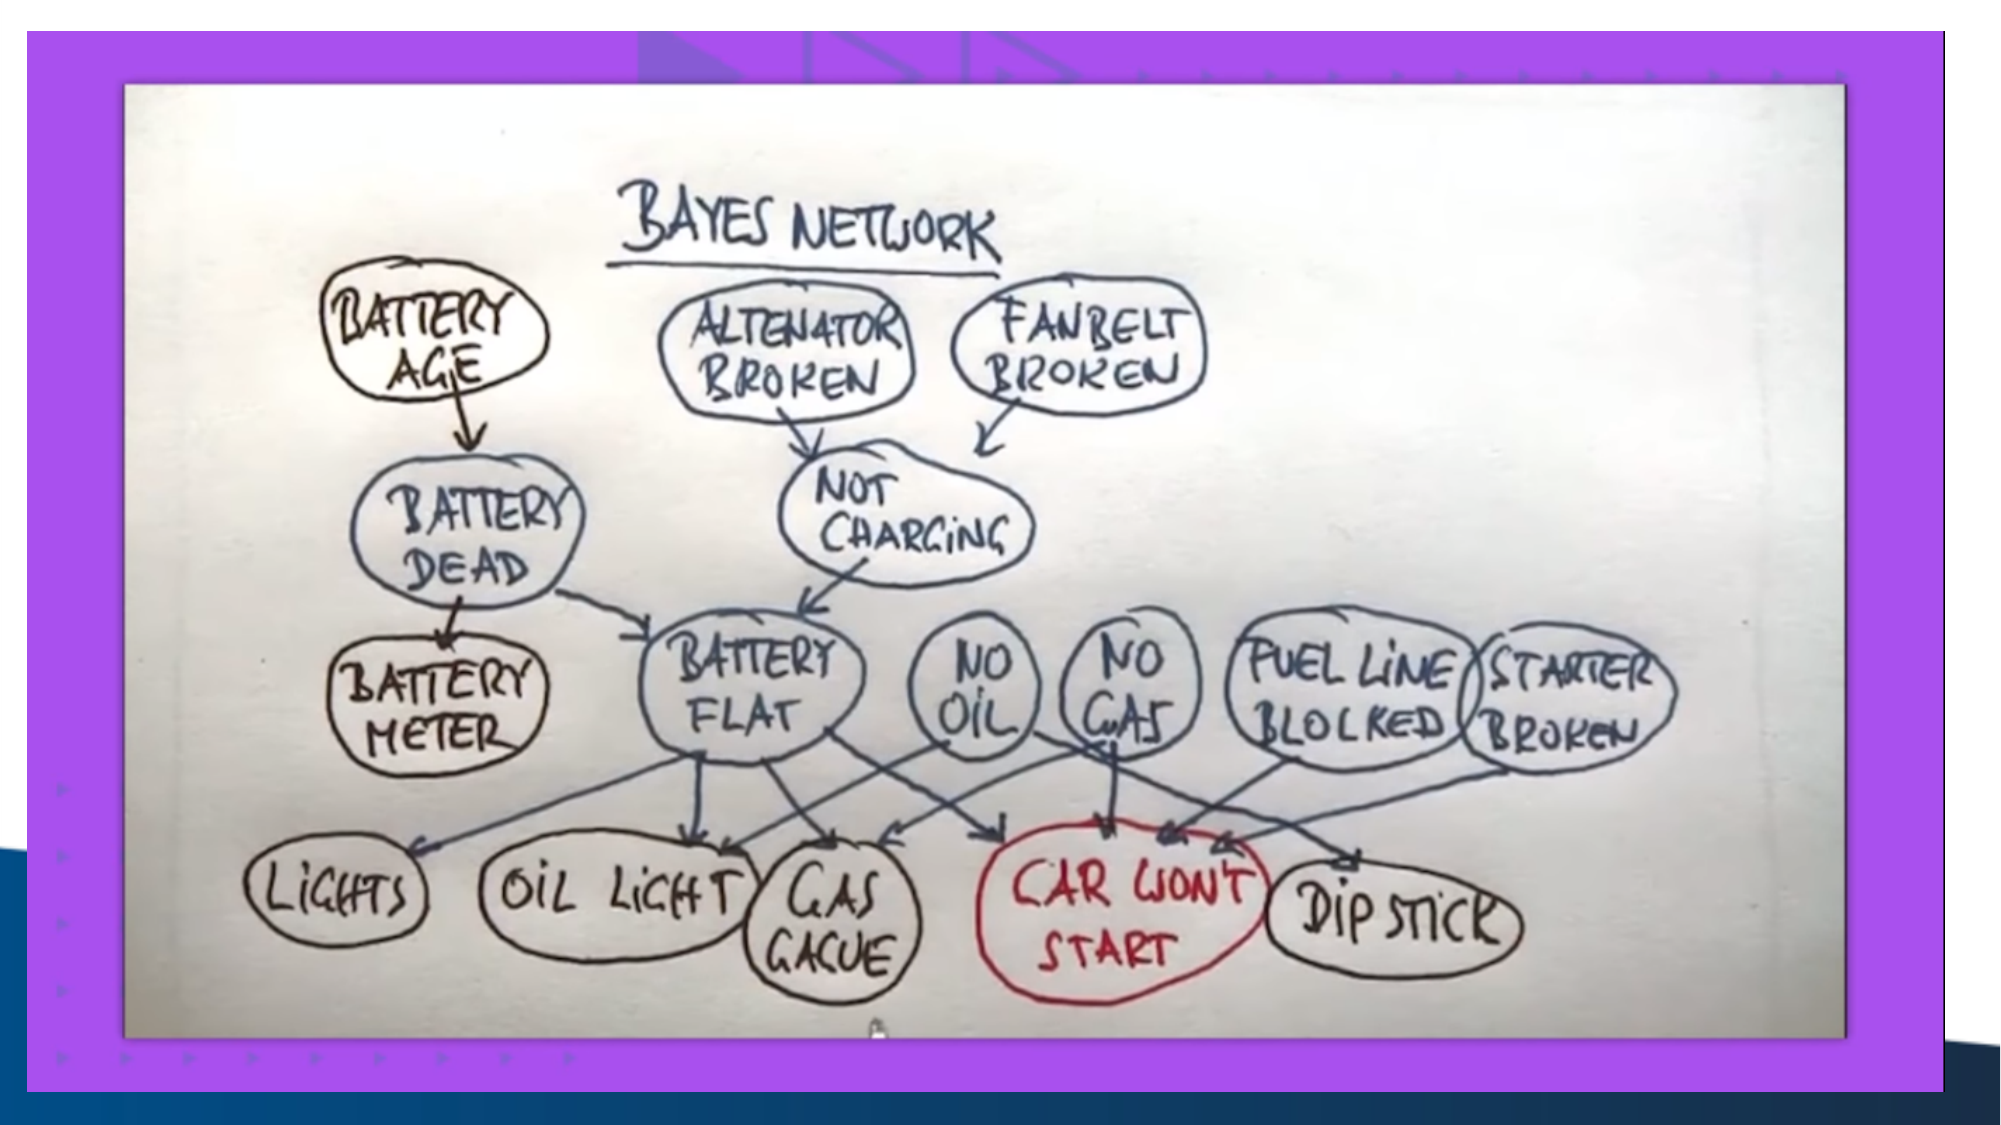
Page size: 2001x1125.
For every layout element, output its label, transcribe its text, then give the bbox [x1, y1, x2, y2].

picture [0, 0, 2001, 1125]
slide_number 89 [1412, 1092, 1863, 1103]
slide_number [137, 1092, 588, 1103]
